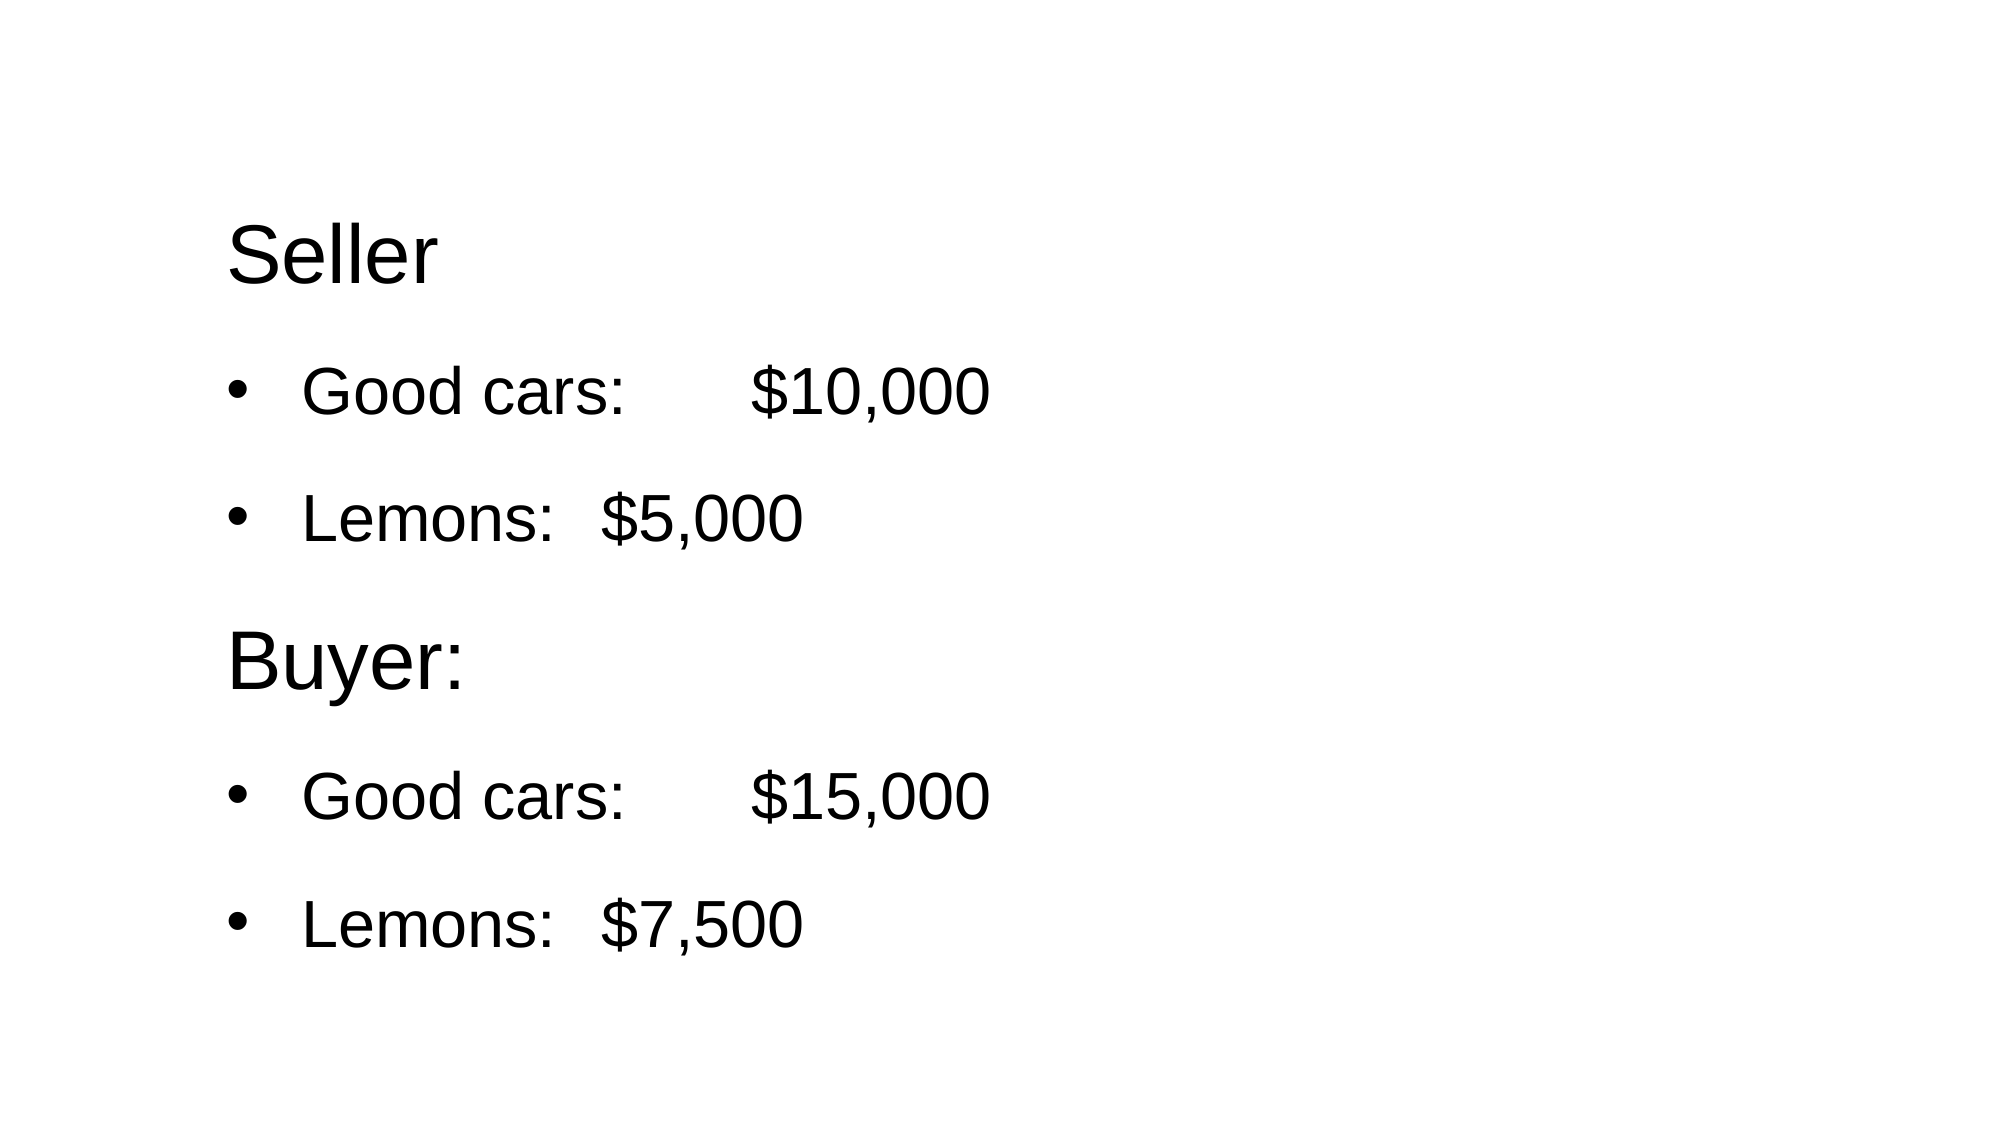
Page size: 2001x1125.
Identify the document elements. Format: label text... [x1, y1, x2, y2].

list Seller Good cars: $10,000 Lemons: $5,000 Buyer: Good cars: $15,000 Lemons: $7,500 [211, 173, 2000, 366]
